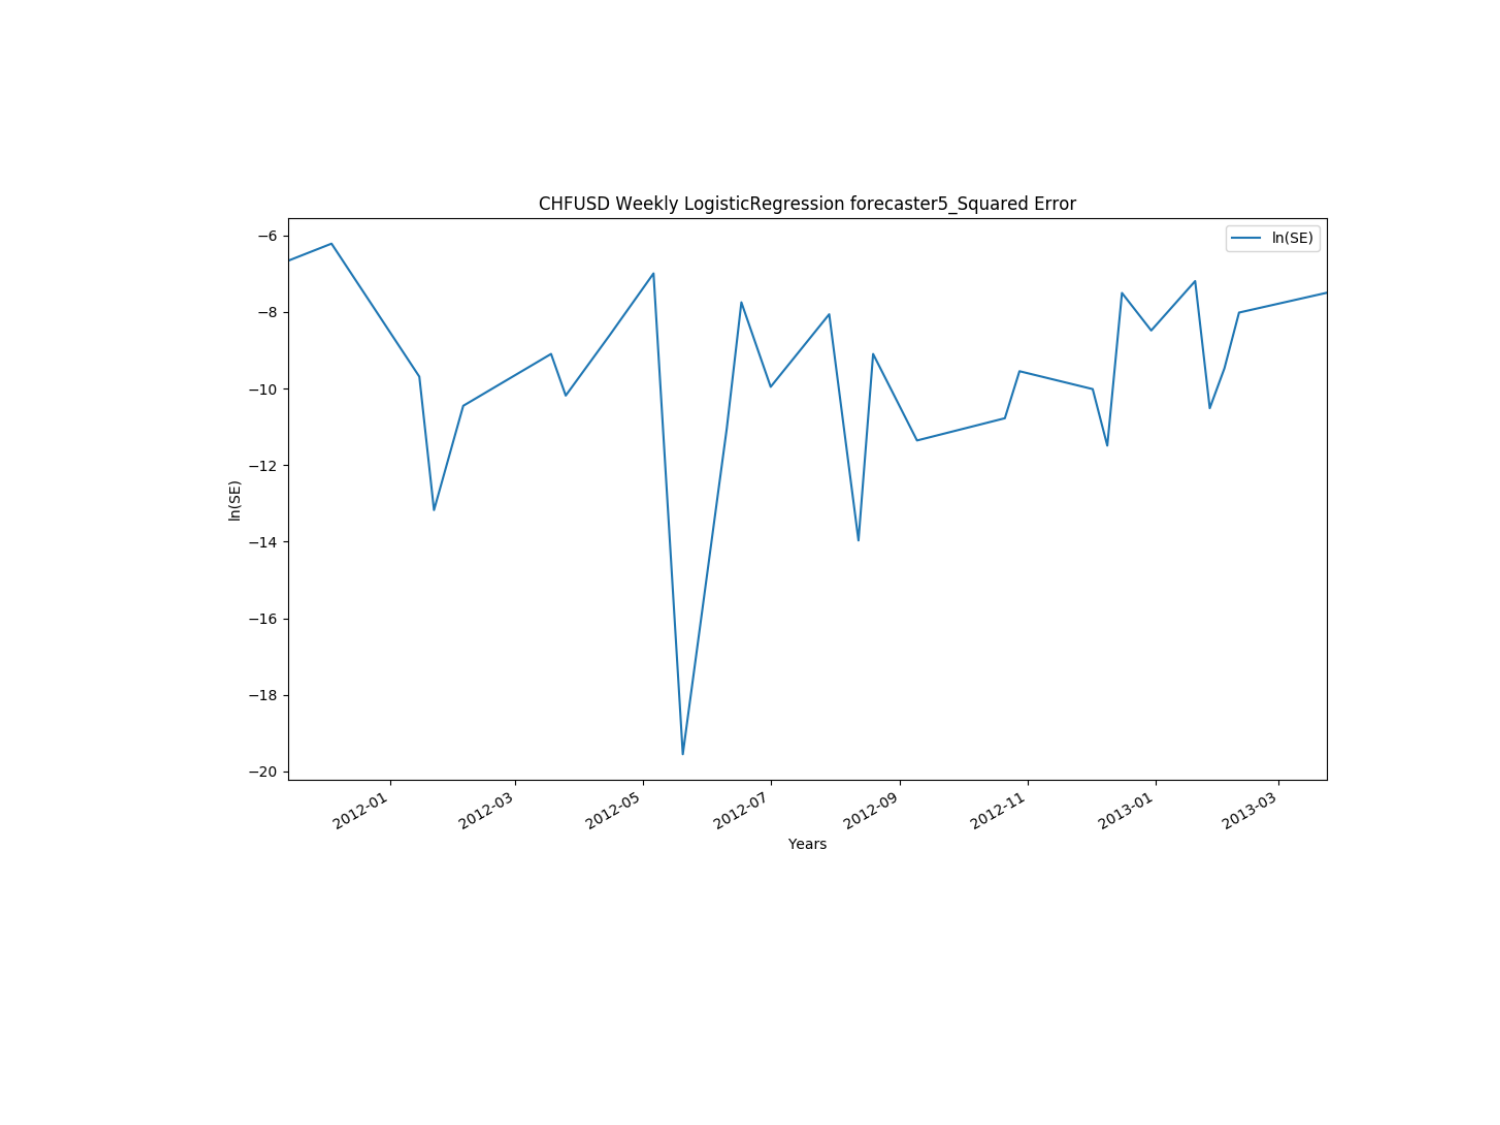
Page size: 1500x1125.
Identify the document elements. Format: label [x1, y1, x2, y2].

picture [119, 119, 1461, 946]
